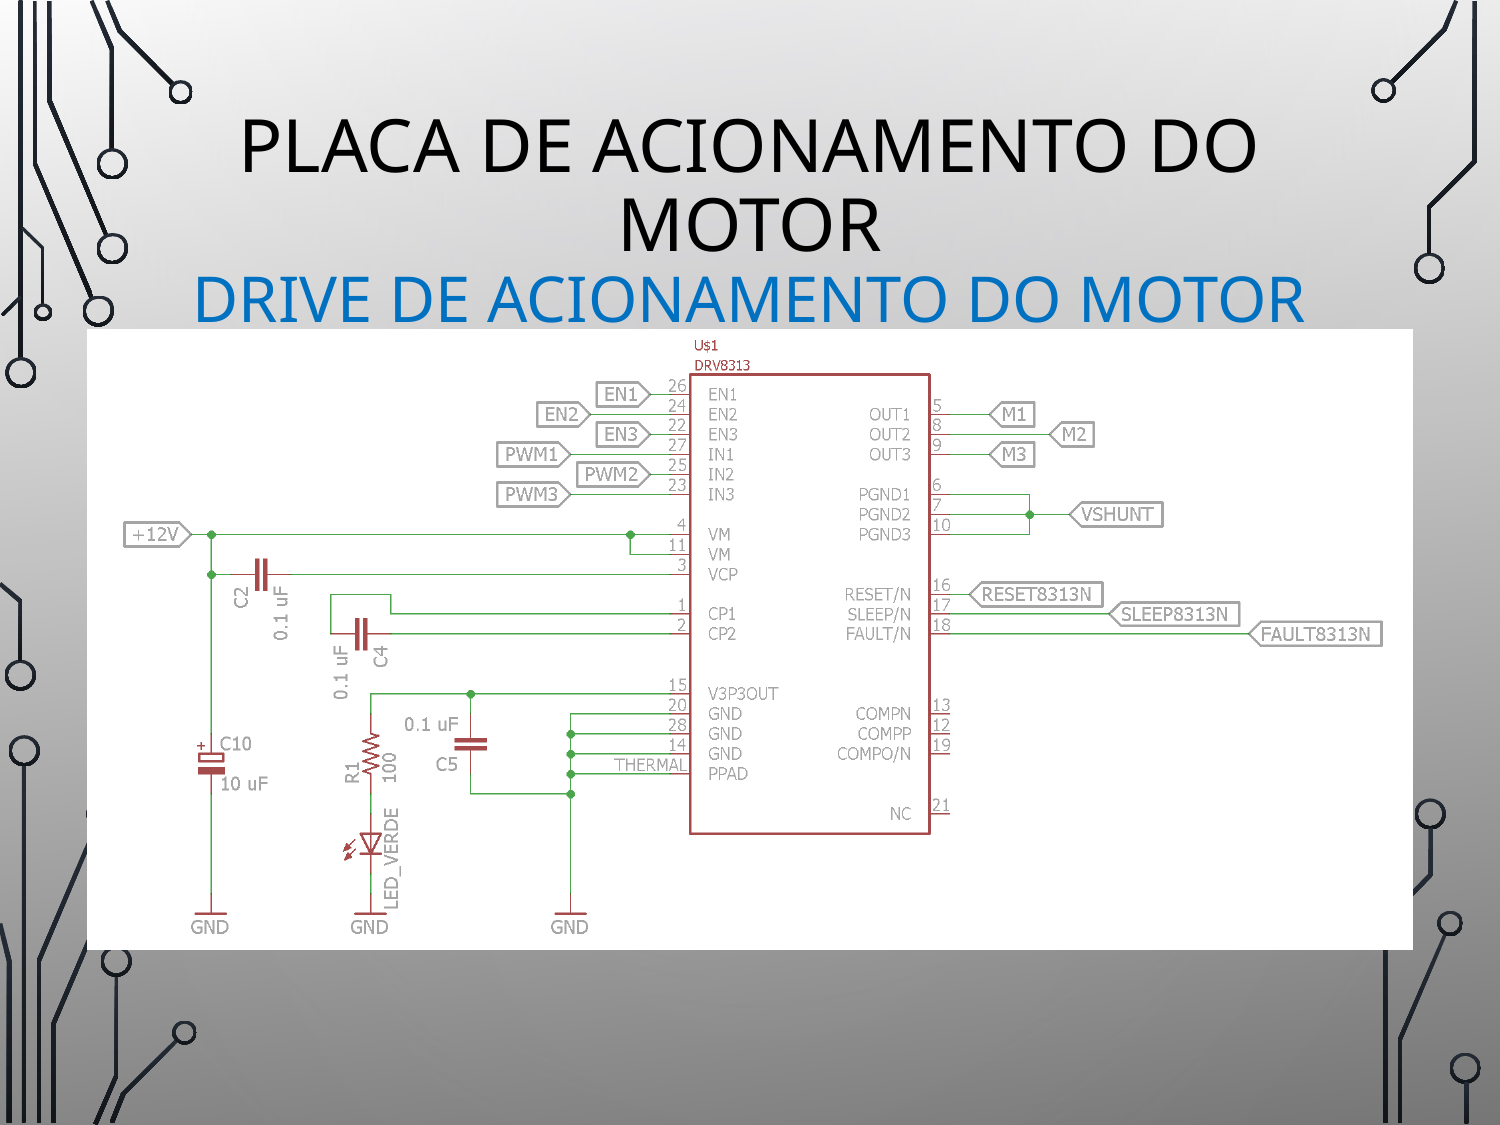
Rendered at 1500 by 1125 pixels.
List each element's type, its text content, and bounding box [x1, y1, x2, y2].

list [87, 329, 1413, 950]
title Placa de acionamento do motor drive de acionamento do motor [140, 101, 1360, 329]
